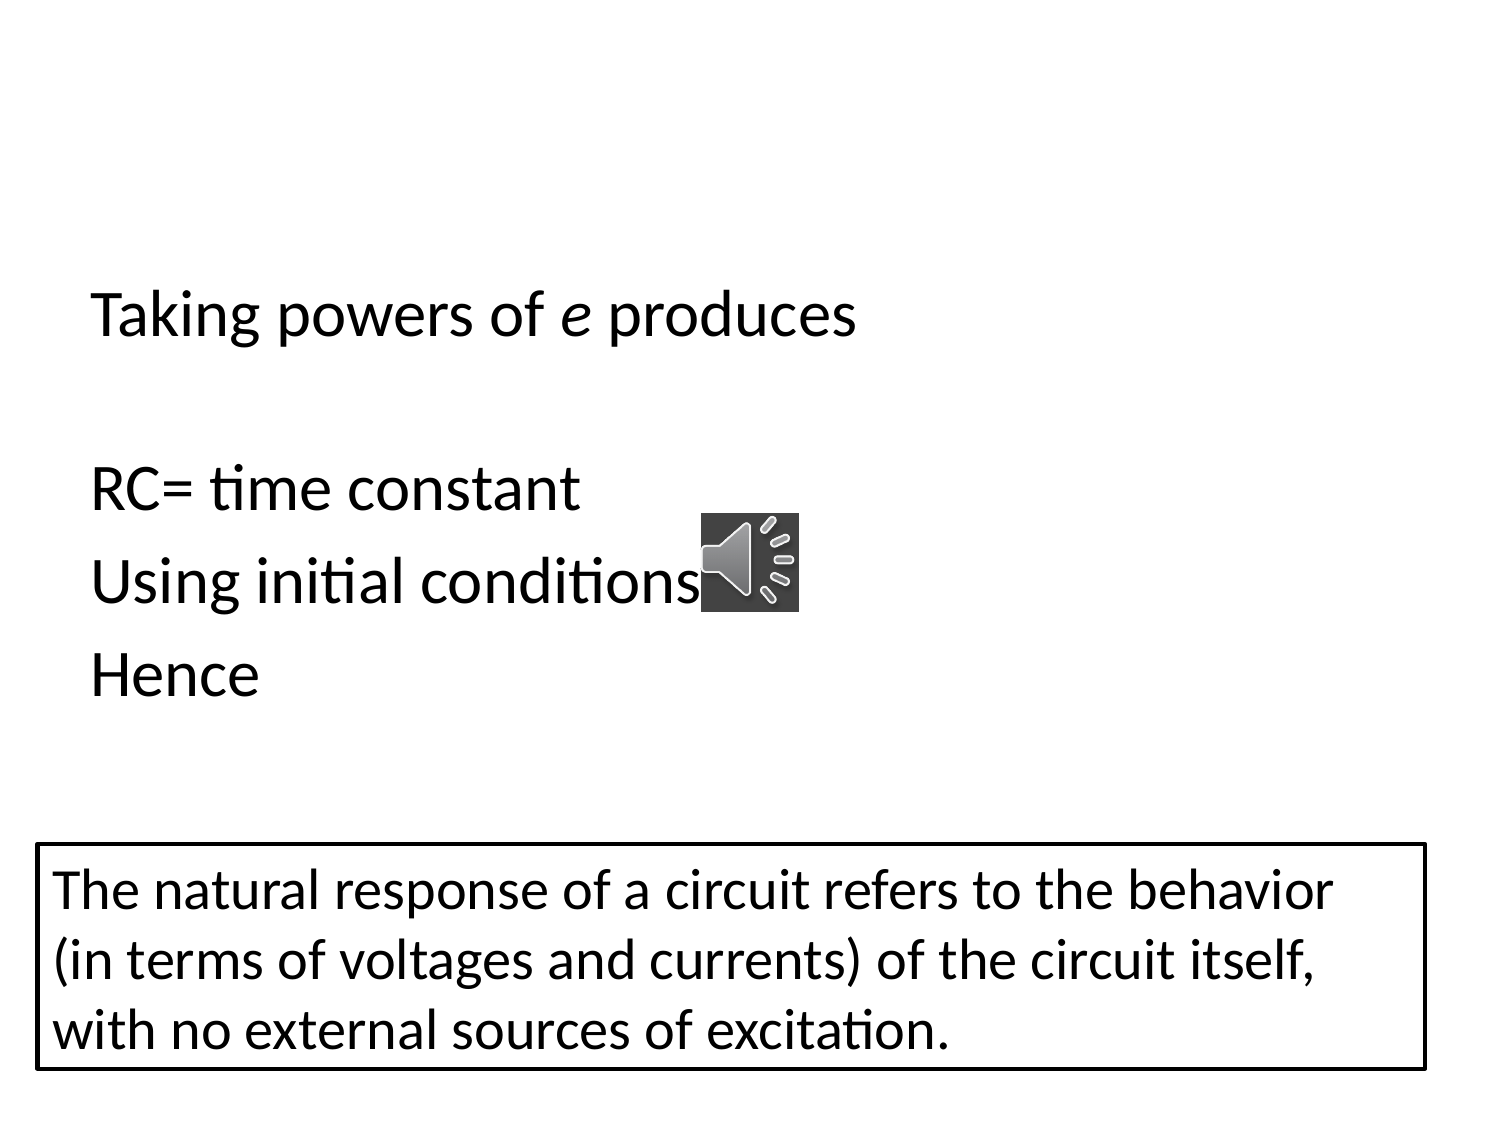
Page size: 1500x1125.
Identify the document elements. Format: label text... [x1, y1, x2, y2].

picture [699, 512, 801, 613]
text_box The natural response of a circuit refers to the behavior (in terms of voltages and currents) of the circuit itself, with no external sources of excitation. [35, 842, 1427, 1071]
